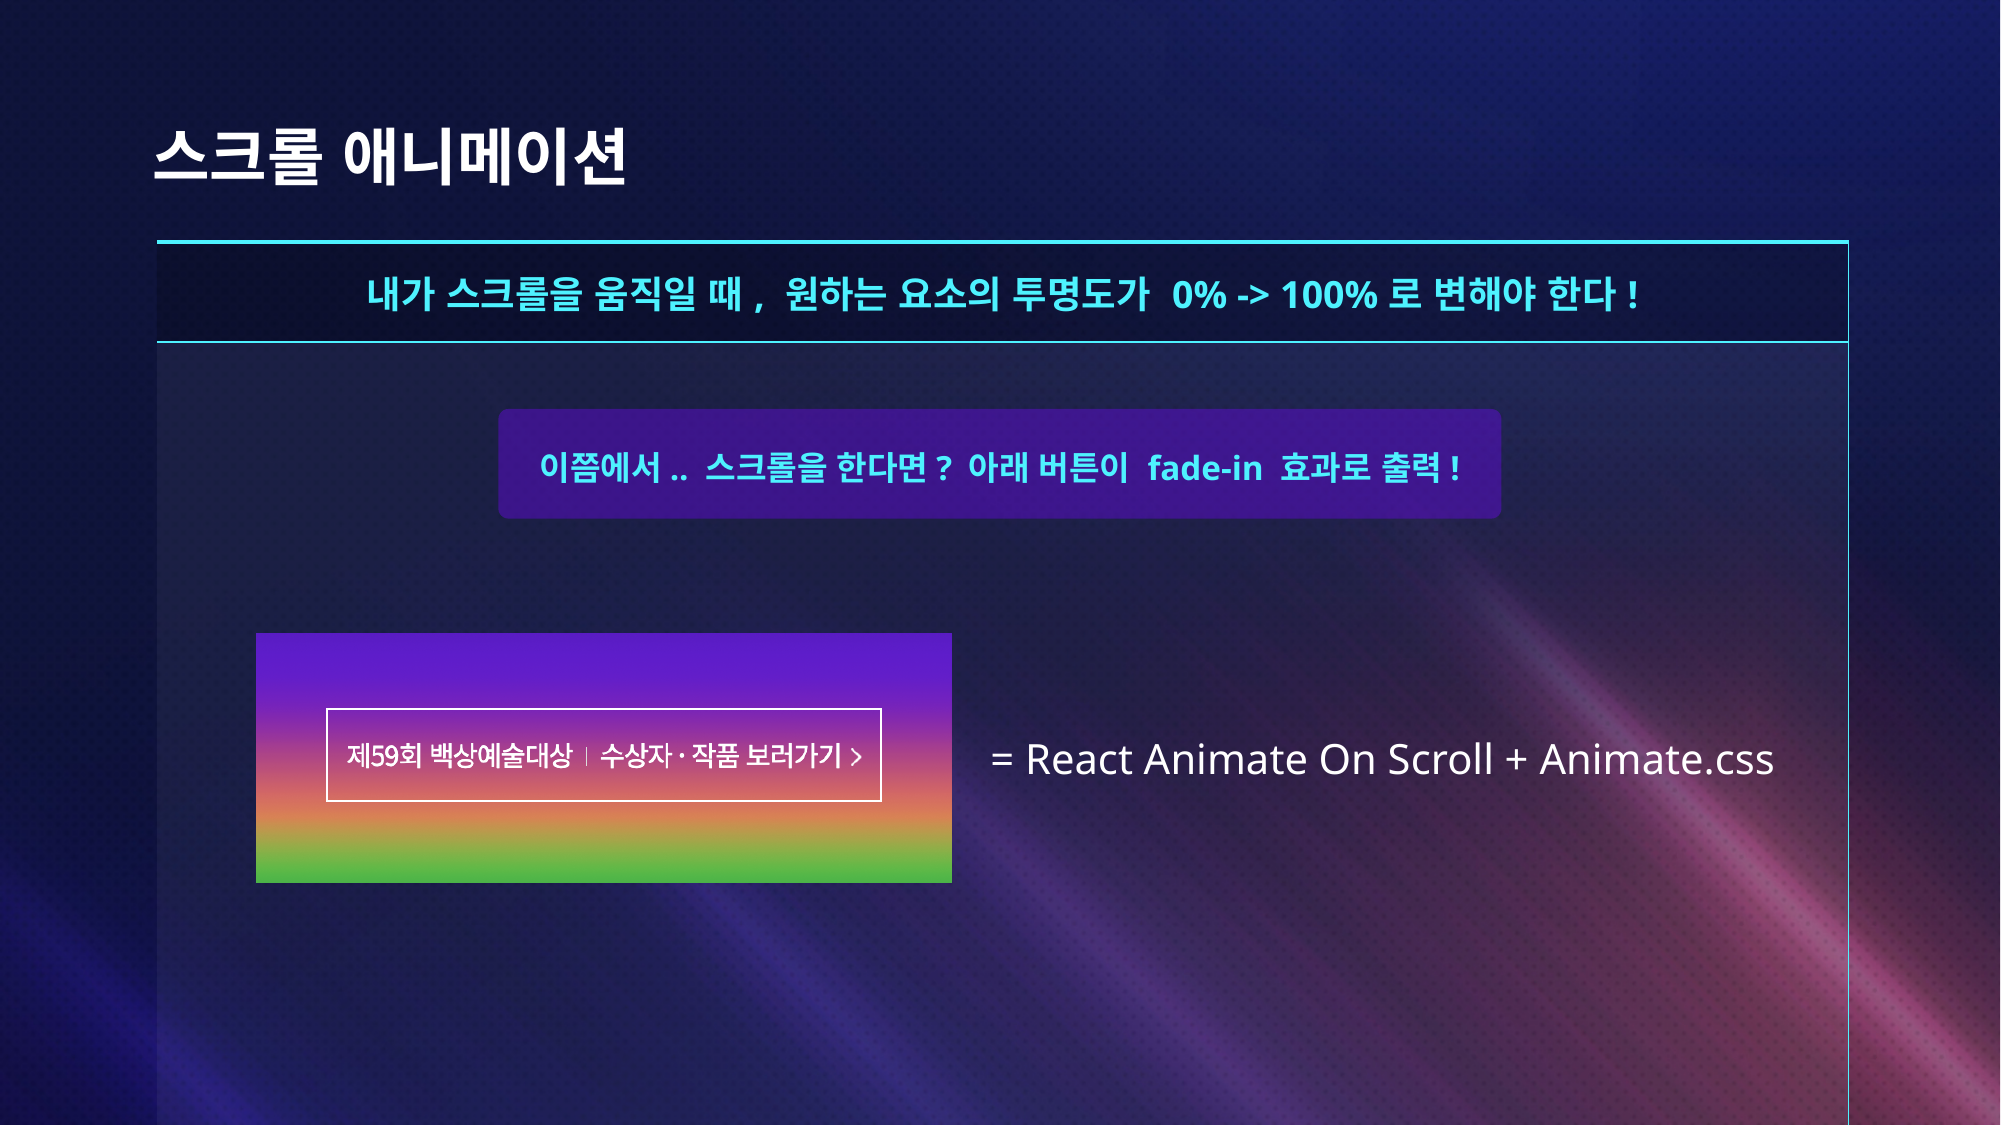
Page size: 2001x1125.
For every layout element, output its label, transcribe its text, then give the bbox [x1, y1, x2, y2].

picture [0, 0, 2001, 1125]
picture [256, 633, 952, 883]
text_box 이쯤에서.. 스크롤을 한다면? 아래 버튼이 fade-in 효과로 출력! [497, 407, 1503, 520]
text_box = React Animate On Scroll + Animate.css [952, 725, 1814, 791]
table_header 내가 스크롤을 움직일 때, 원하는 요소의 투명도가 0% -> 100%로 변해야 한다! [157, 244, 1848, 341]
title 스크롤 애니메이션 [137, 105, 1863, 216]
table_cell [157, 343, 1848, 1125]
